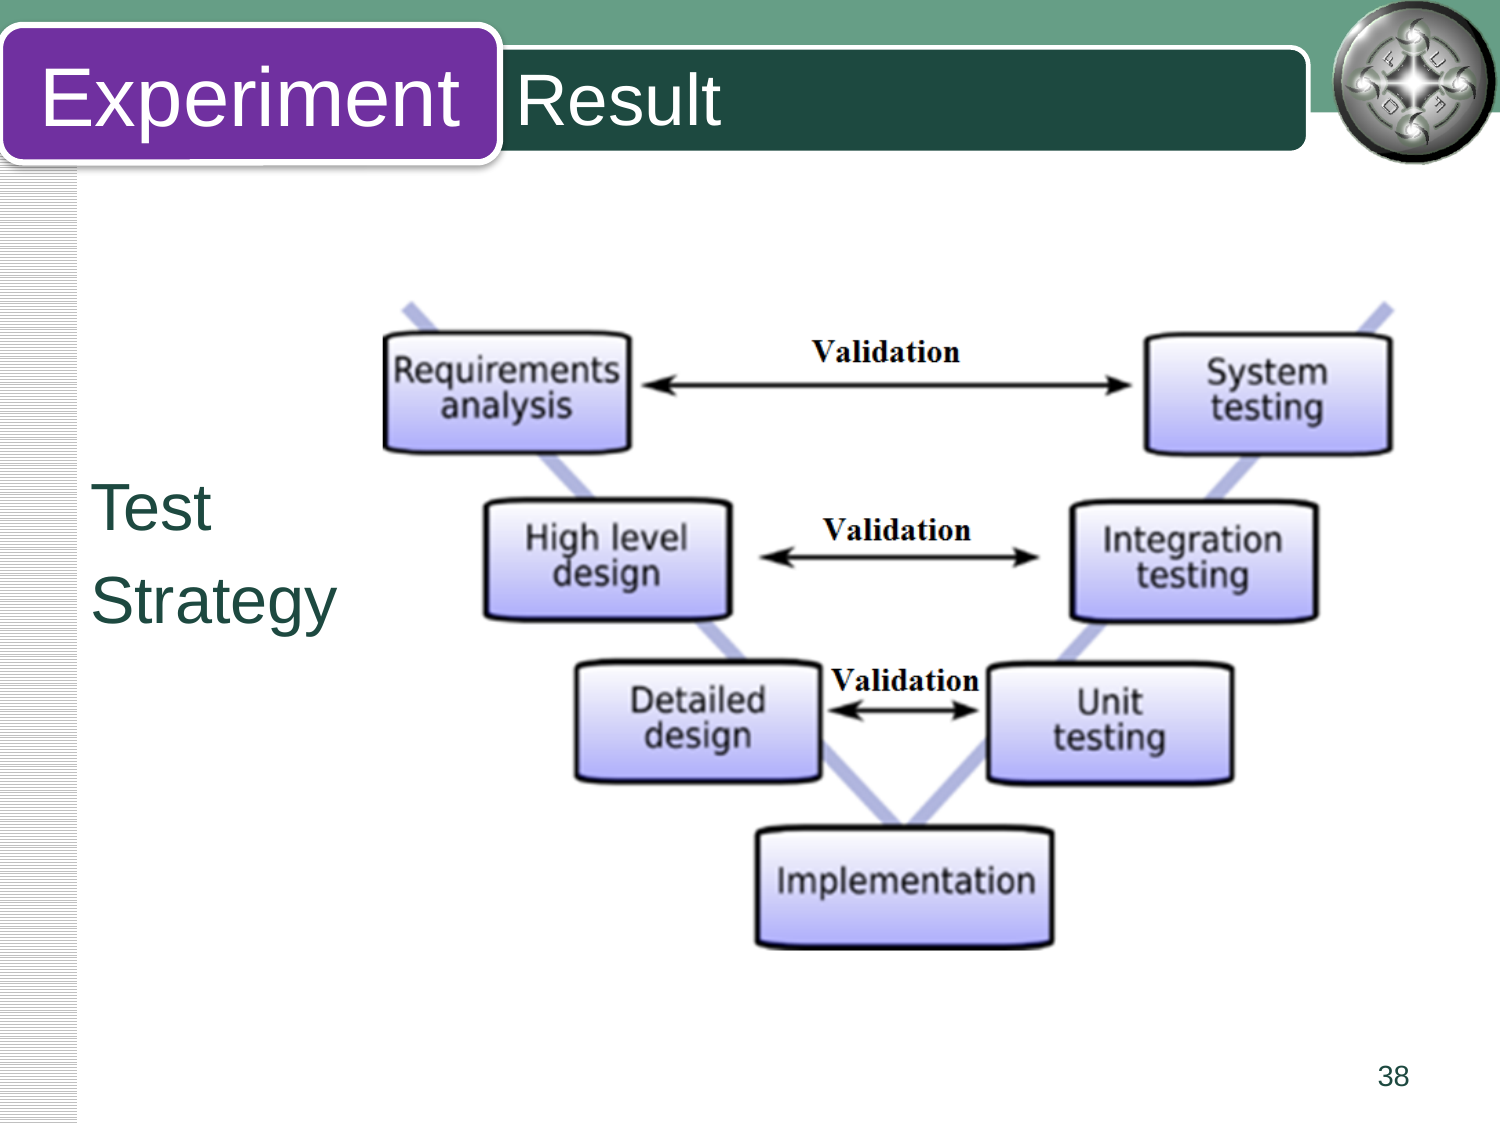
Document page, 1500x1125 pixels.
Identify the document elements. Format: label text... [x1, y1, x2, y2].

text_box Experiment [0, 21, 504, 166]
title Result [508, 49, 1307, 143]
list Test Strategy [74, 176, 1426, 1001]
picture [1312, 0, 1500, 201]
slide_number 38 [1074, 1049, 1426, 1103]
picture [343, 274, 1500, 988]
